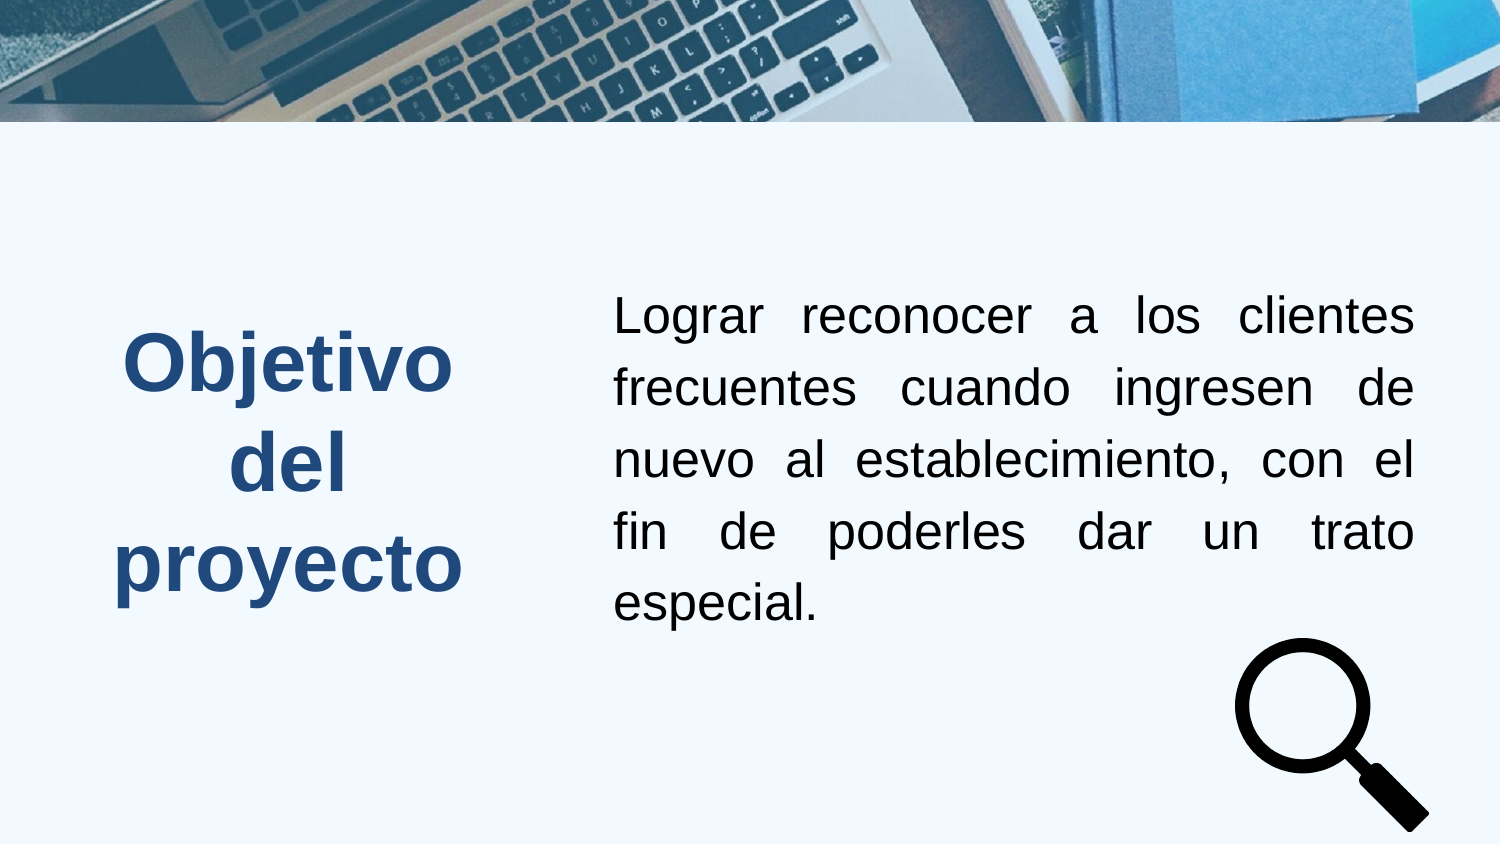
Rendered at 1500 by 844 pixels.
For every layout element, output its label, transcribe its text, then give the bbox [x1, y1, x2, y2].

picture [0, 0, 1500, 122]
picture [1234, 637, 1429, 832]
text_box Objetivo del proyecto [83, 293, 494, 551]
text_box Lograr reconocer a los clientes frecuentes cuando ingresen de nuevo al establecimiento, con el fin de poderles dar un trato especial. [613, 188, 1416, 771]
